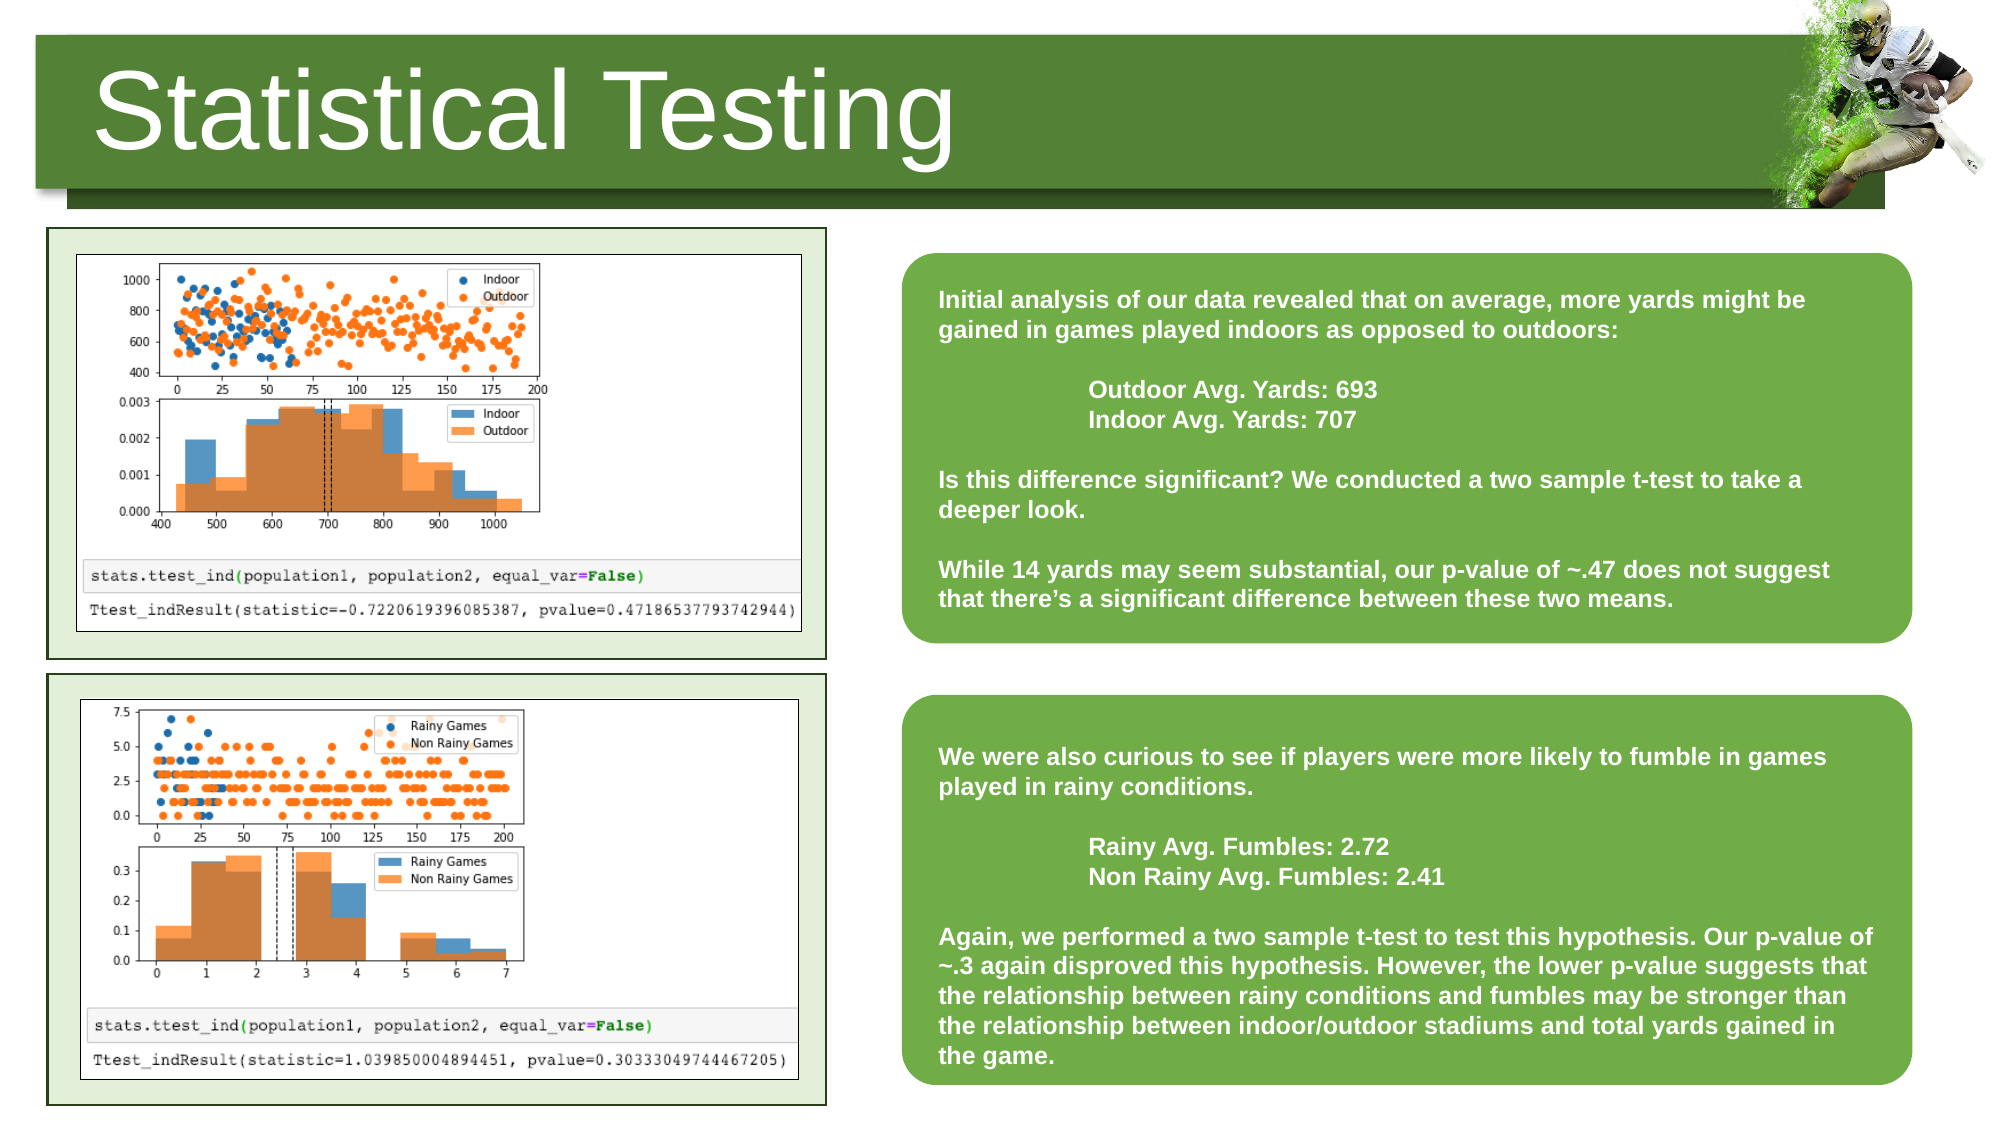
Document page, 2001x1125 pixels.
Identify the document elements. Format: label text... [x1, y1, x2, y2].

picture [1744, 0, 1986, 208]
text_box Initial analysis of our data revealed that on average, more yards might be gained in games played indoors as opposed to outdoors: Outdoor Avg. Yards: 693 Indoor Avg. Yards: 707 Is this difference significant? We conducted a two sample t-test to take a deeper look. While 14 yards may seem substantial, our p-value of ~.47 does not suggest that there’s a significant difference between these two means. [923, 276, 1892, 621]
text_box [46, 673, 827, 1106]
text_box [46, 227, 827, 660]
text_box [900, 252, 1914, 645]
picture [76, 254, 802, 632]
text_box [900, 693, 1914, 1087]
text_box We were also curious to see if players were more likely to fumble in games played in rainy conditions. Rainy Avg. Fumbles: 2.72 Non Rainy Avg. Fumbles: 2.41 Again, we performed a two sample t-test to test this hypothesis. Our p-value of ~.3 again disproved this hypothesis. However, the lower p-value suggests that the relationship between rainy conditions and fumbles may be stronger than the relationship between indoor/outdoor stadiums and total yards gained in the game. [923, 732, 1892, 1077]
picture [80, 698, 799, 1080]
list Statistical Testing [76, 53, 1724, 173]
